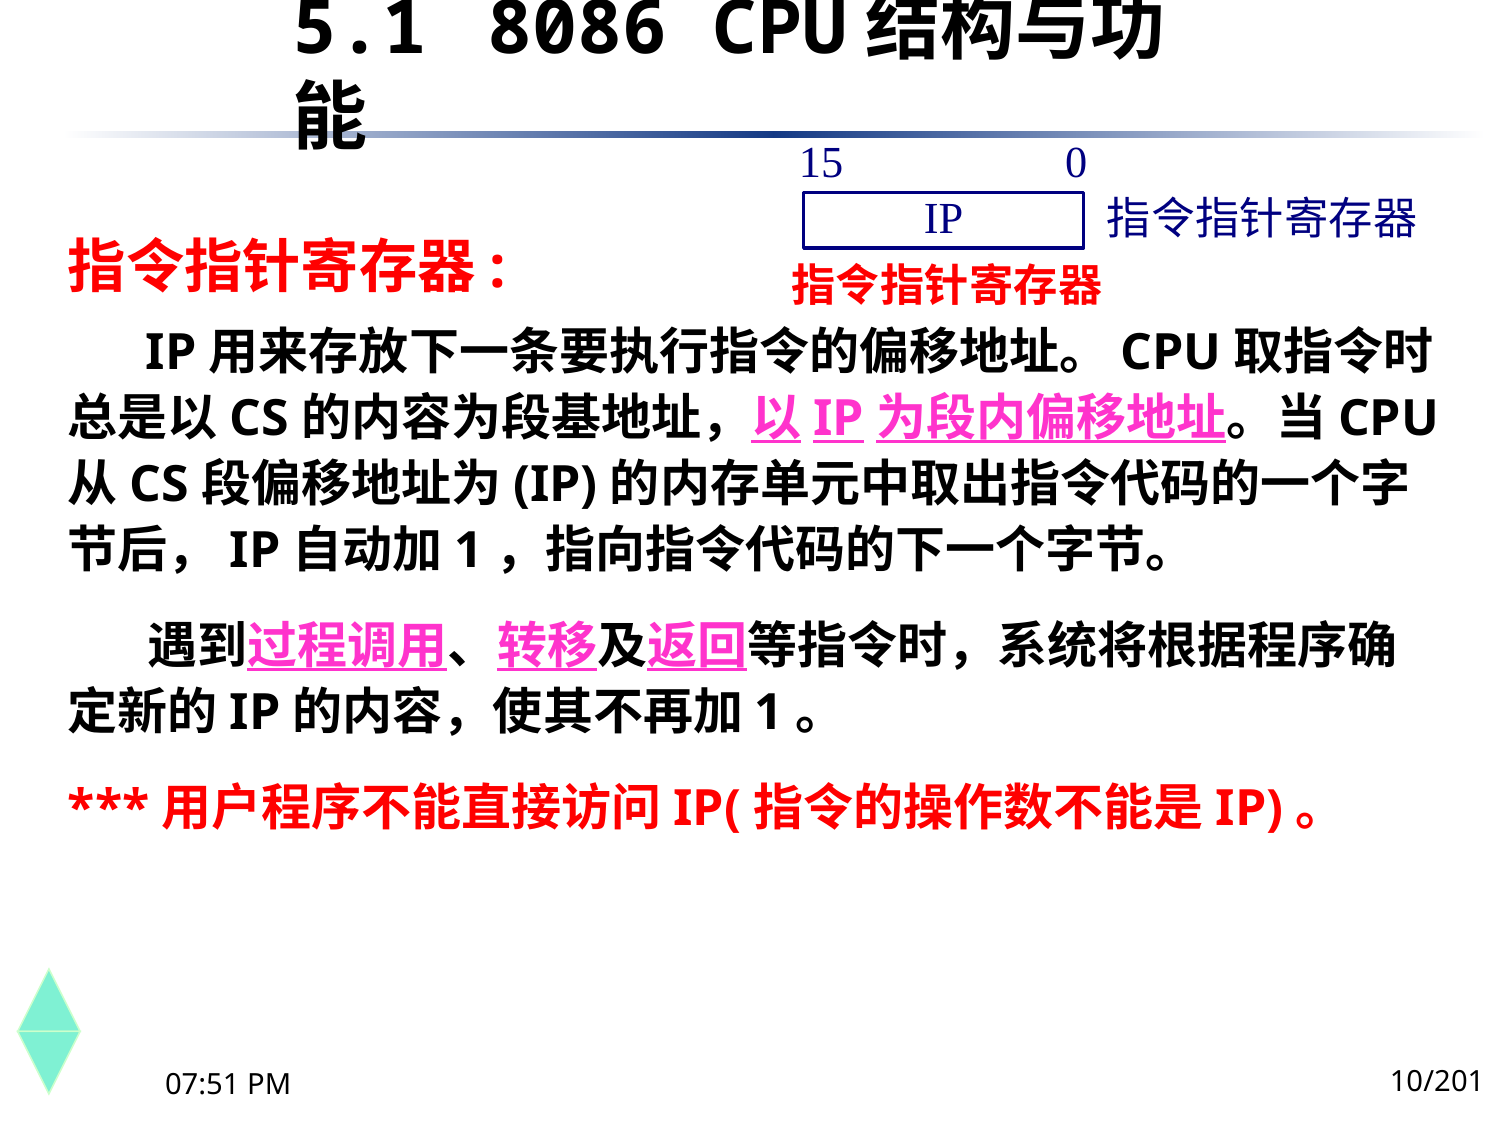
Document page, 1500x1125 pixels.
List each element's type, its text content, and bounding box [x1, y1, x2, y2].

text_box 5.1 8086 CPU结构与功能 [277, 0, 1235, 159]
text_box 指令指针寄存器: IP用来存放下一条要执行指令的偏移地址。CPU取指令时总是以CS的内容为段基地址，以IP为段内偏移地址。当CPU从CS段偏移地址为(IP)的内存单元中取出指令代码的一个字节后，IP自动加1，指向指令代码的下一个字节。 遇到过程调用、转移及返回等指令时，系统将根据程序确定新的IP的内容，使其不再加1。 ***用户程序不能直接访问IP(指令的操作数不能是IP)。 [53, 214, 1459, 843]
slide_number 下午8时26分 [149, 1037, 463, 1113]
slide_number 10/201 [1186, 1034, 1500, 1111]
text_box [785, 125, 1424, 321]
